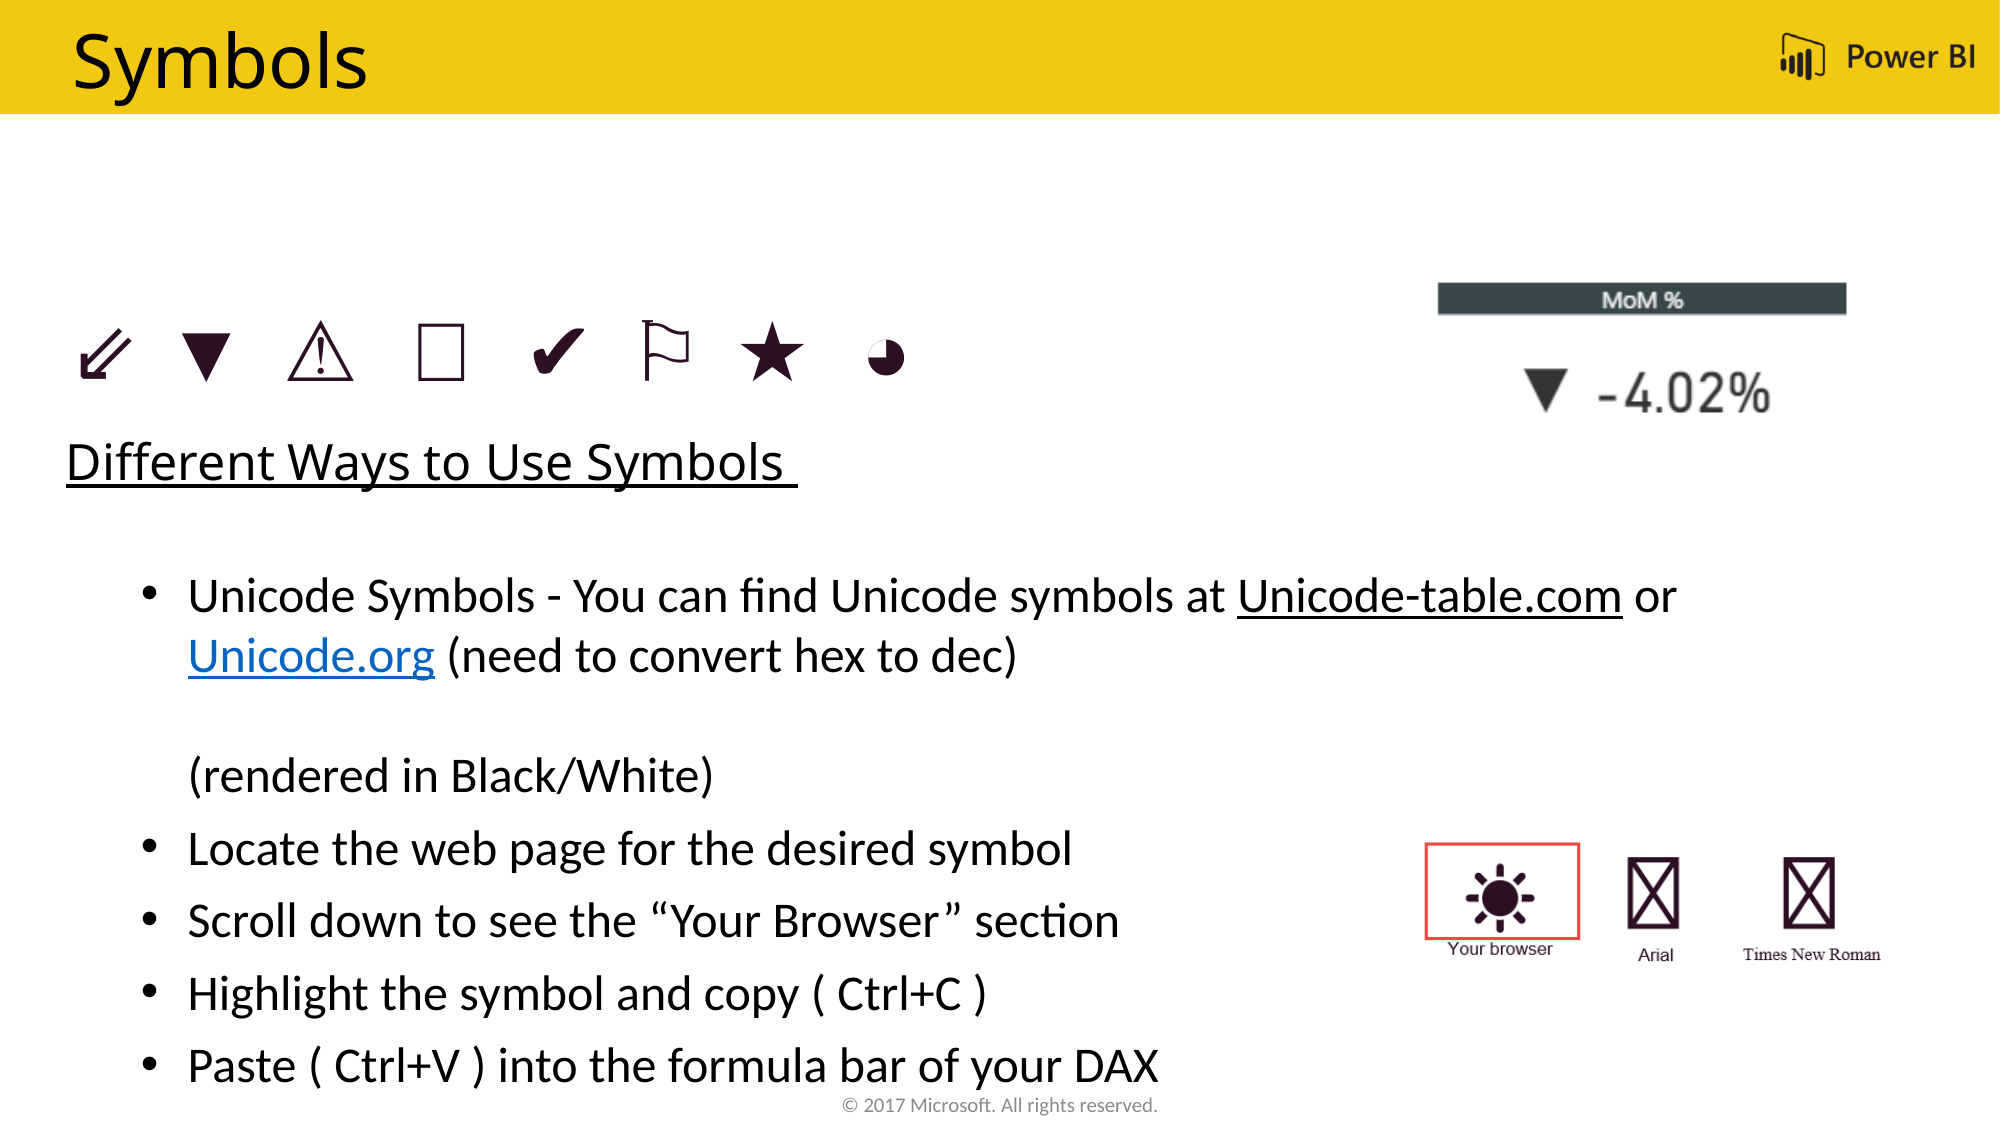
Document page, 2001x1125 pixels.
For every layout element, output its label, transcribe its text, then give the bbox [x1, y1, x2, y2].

footer © 2017 Microsoft. All rights reserved. [662, 1084, 1338, 1123]
text_box ★ [720, 290, 826, 406]
text_box ▼ [150, 290, 263, 406]
picture [1433, 274, 1856, 464]
text_box ✔ [509, 290, 610, 406]
text_box ◕ [846, 290, 927, 406]
text_box ⇙ [54, 290, 150, 406]
text_box ➕ [395, 290, 488, 406]
text_box Different Ways to Use Symbols Unicode Symbols - You can find Unicode symbols at Unicode-table.com or Unicode.org (need to convert hex to dec) (rendered in Black/White) Locate the web page for the desired symbol Scroll down to see the “Your Browser” section Highlight the symbol and copy ( Ctrl+C ) Paste ( Ctrl+V ) into the formula bar of your DAX [51, 422, 1949, 1101]
text_box ⚠ [268, 290, 374, 406]
text_box [0, 0, 2000, 115]
text_box ⚐ [613, 290, 718, 406]
picture [1408, 832, 1930, 979]
text_box Symbols [58, 5, 1879, 111]
picture [1769, 23, 1985, 91]
